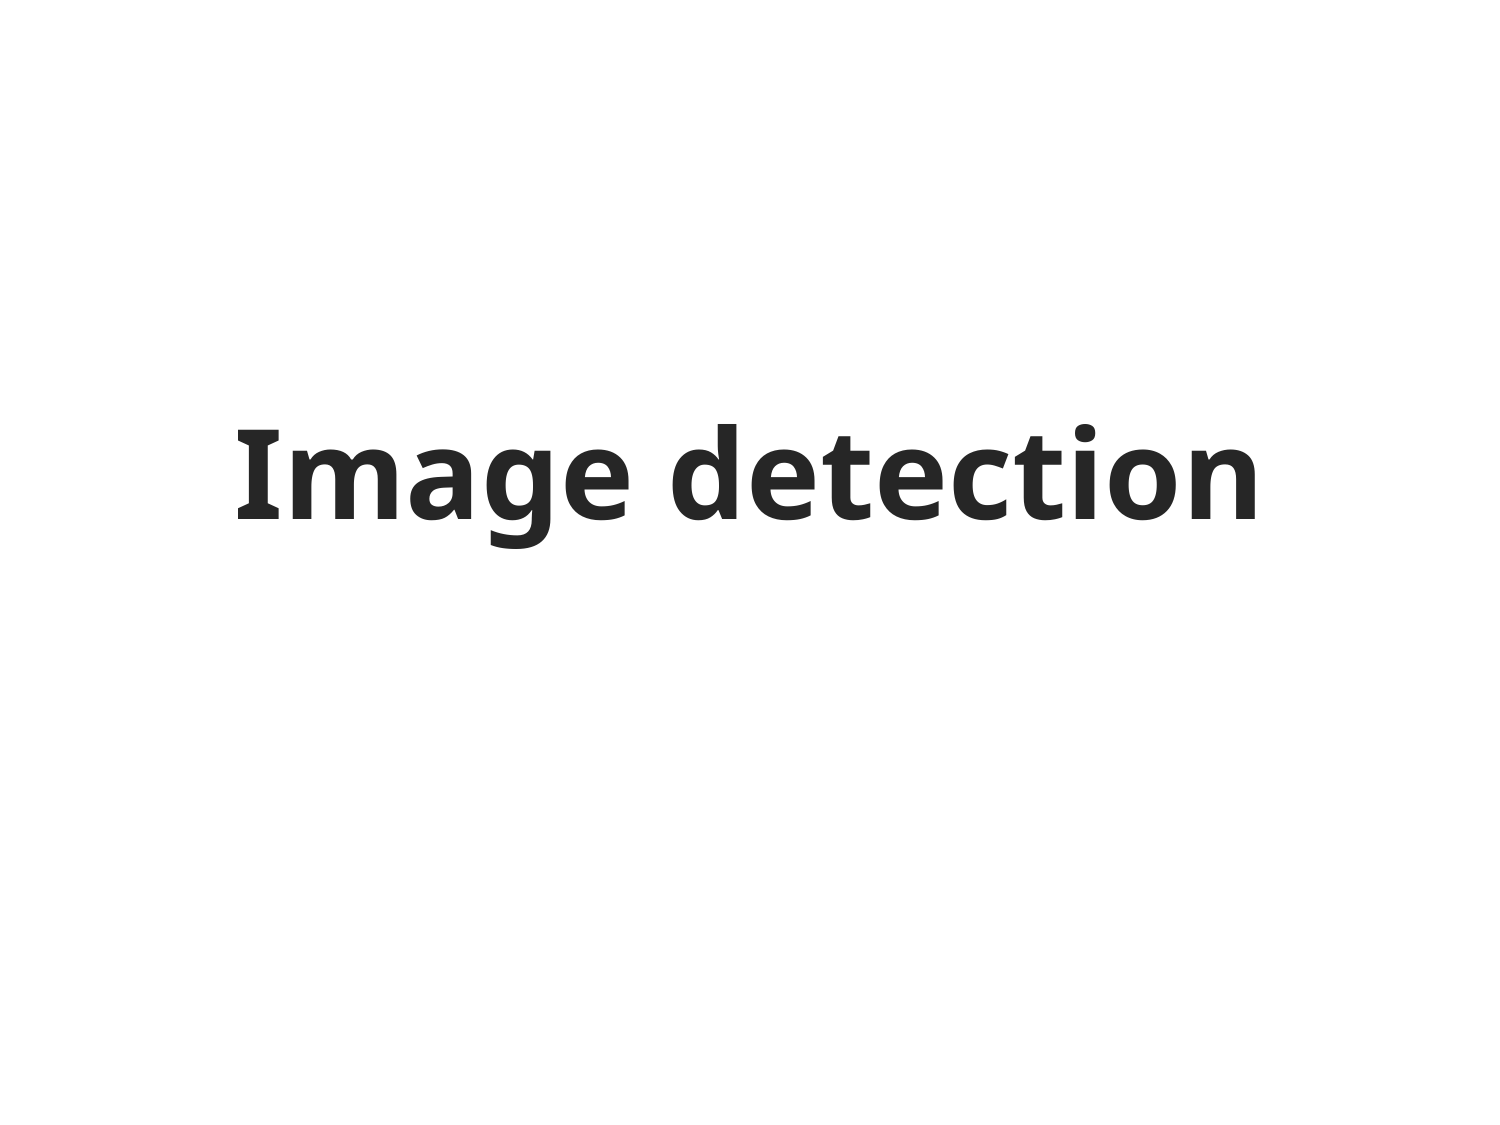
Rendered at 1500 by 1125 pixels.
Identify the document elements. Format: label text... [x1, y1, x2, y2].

text_box Image detection [112, 349, 1388, 591]
